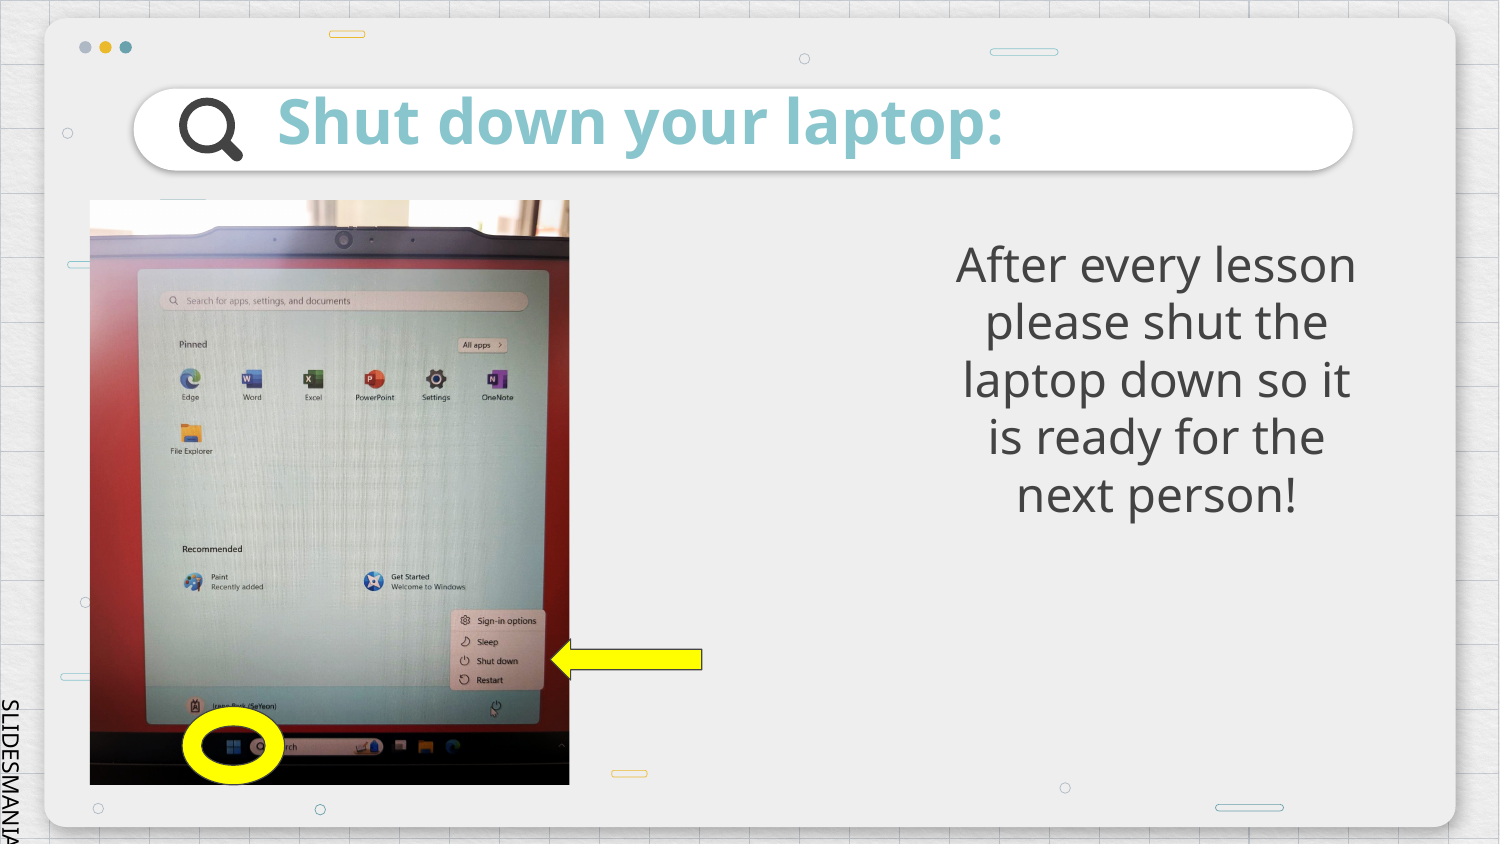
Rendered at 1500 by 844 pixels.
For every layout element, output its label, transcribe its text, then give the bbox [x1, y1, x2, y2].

title Shut down your laptop: [262, 80, 1327, 159]
text_box [574, 649, 702, 670]
picture [89, 200, 570, 786]
text_box After every lesson please shut the laptop down so it is ready for the next person! [927, 223, 1386, 763]
